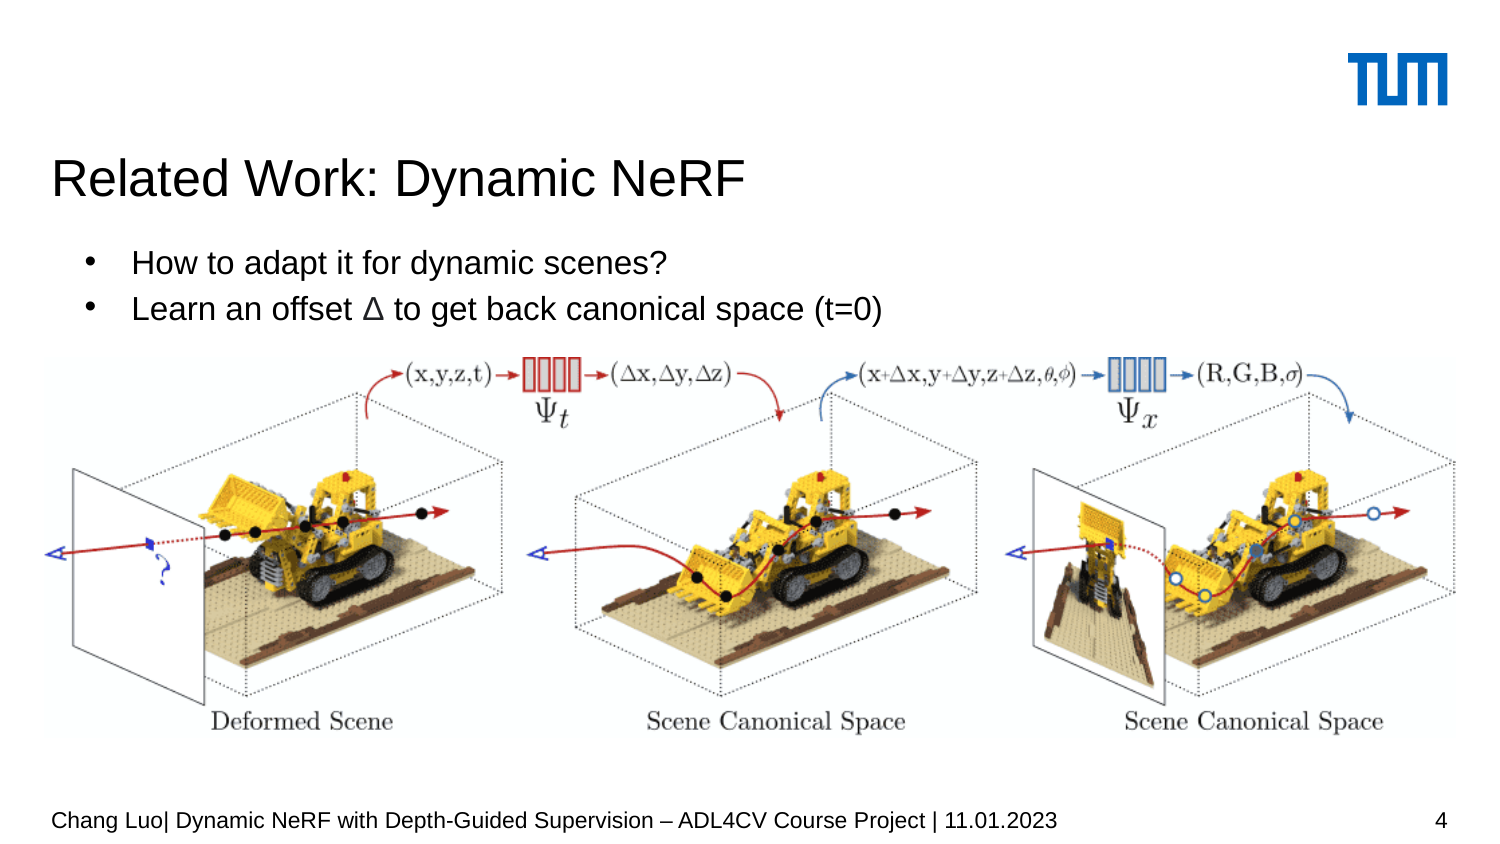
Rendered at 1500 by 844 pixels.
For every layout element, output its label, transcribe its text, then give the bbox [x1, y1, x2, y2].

text_box How to adapt it for dynamic scenes? Learn an offset Δ to get back canonical space (t=0) [84, 235, 884, 327]
picture [43, 356, 1457, 739]
slide_number 4 [1112, 796, 1448, 842]
footer Chang Luo| Dynamic NeRF with Depth-Guided Supervision – ADL4CV Course Project | 11.01.2023 [51, 796, 1112, 842]
title Related Work: Dynamic NeRF [50, 139, 1448, 203]
